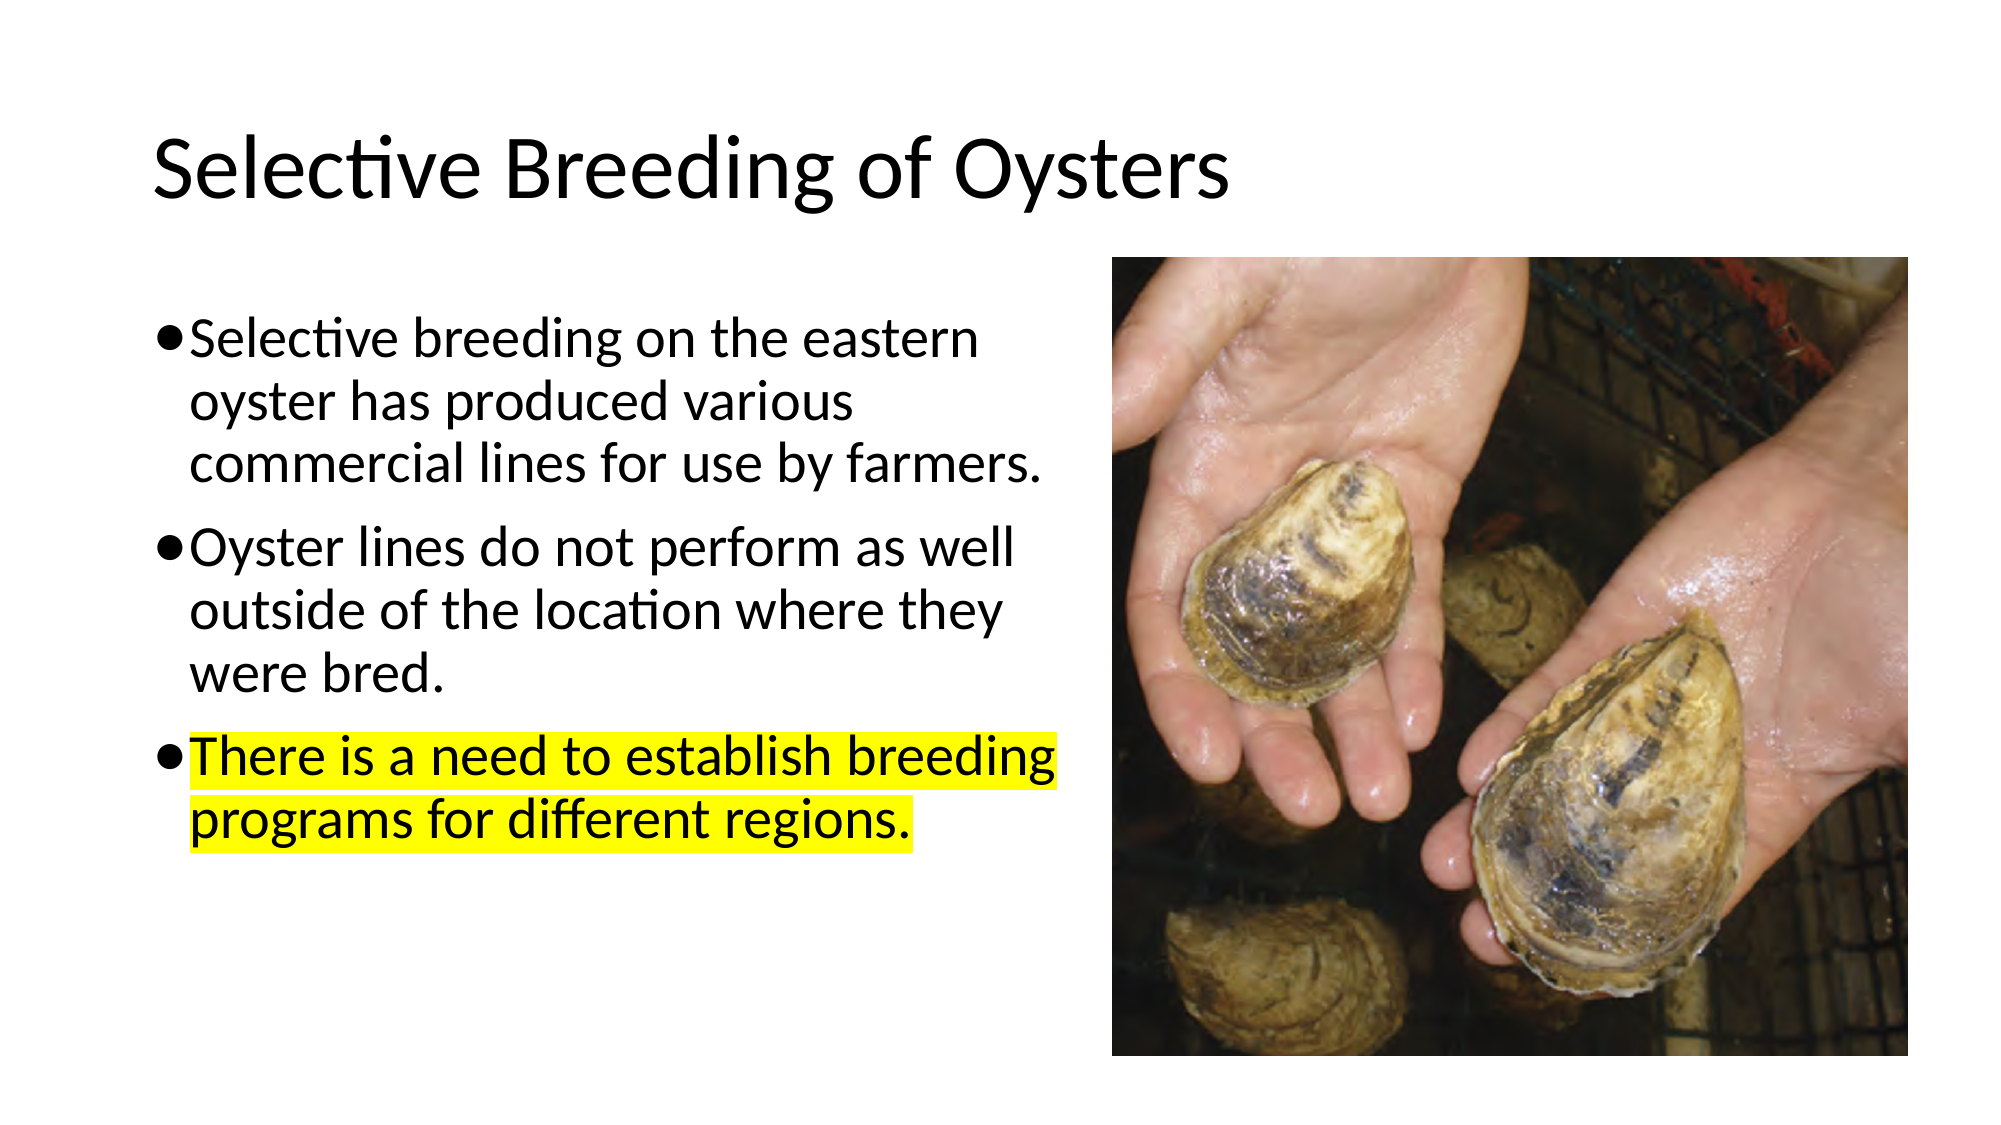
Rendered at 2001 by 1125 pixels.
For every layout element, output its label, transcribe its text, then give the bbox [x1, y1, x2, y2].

picture [1111, 257, 1908, 1056]
list Selective breeding on the eastern oyster has produced various commercial lines for use by farmers. Oyster lines do not perform as well outside of the location where they were bred. There is a need to establish breeding programs for different regions. [137, 299, 1106, 1014]
title Selective Breeding of Oysters [137, 59, 1863, 278]
